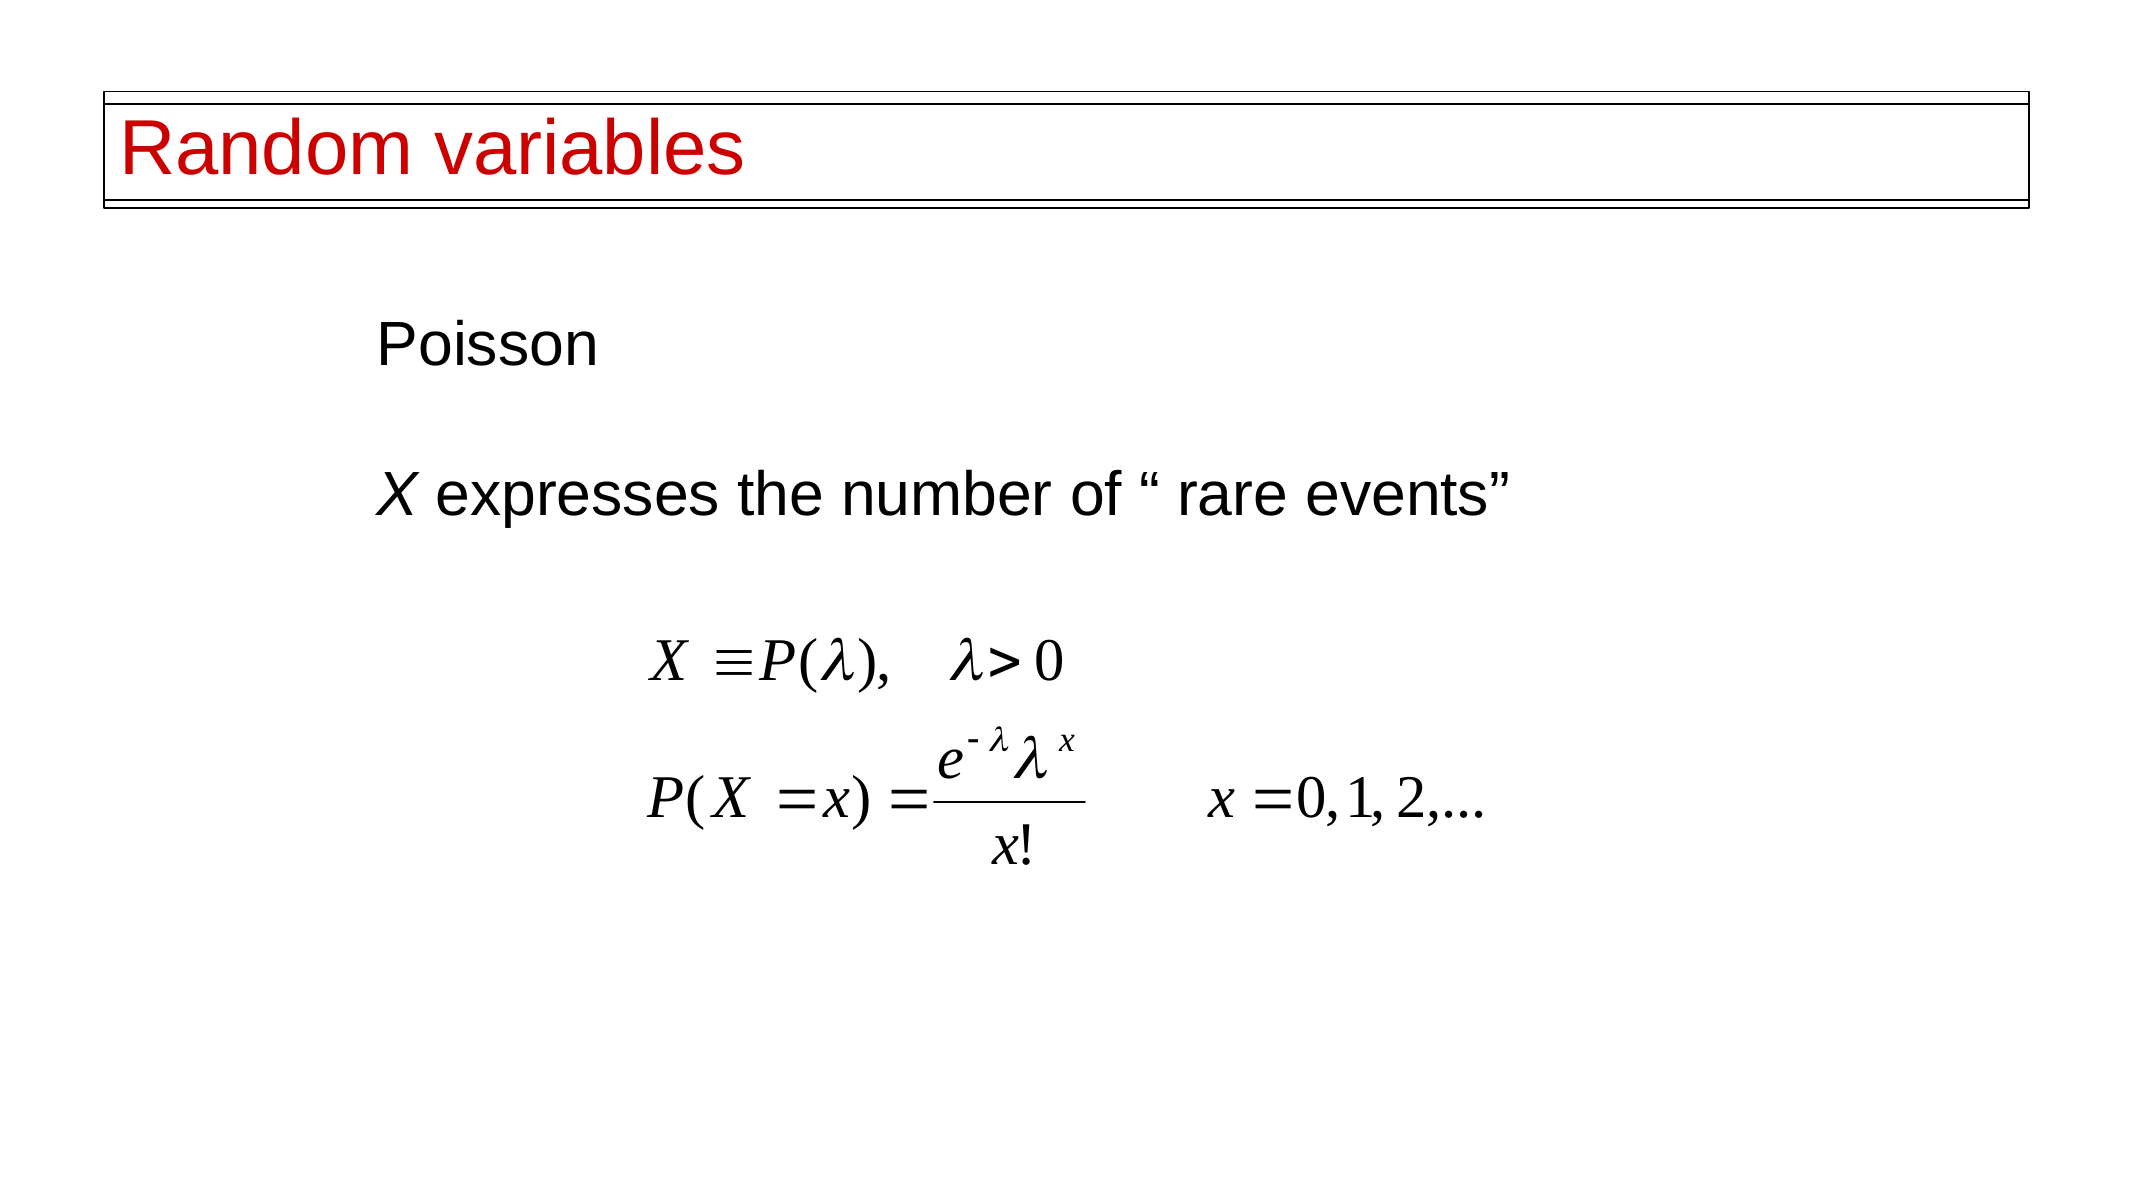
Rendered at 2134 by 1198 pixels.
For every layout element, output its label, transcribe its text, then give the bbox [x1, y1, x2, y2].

text_box Poisson X expresses the number of “ rare events” [360, 295, 1690, 537]
title Random variables [103, 91, 2030, 209]
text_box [635, 624, 1496, 878]
